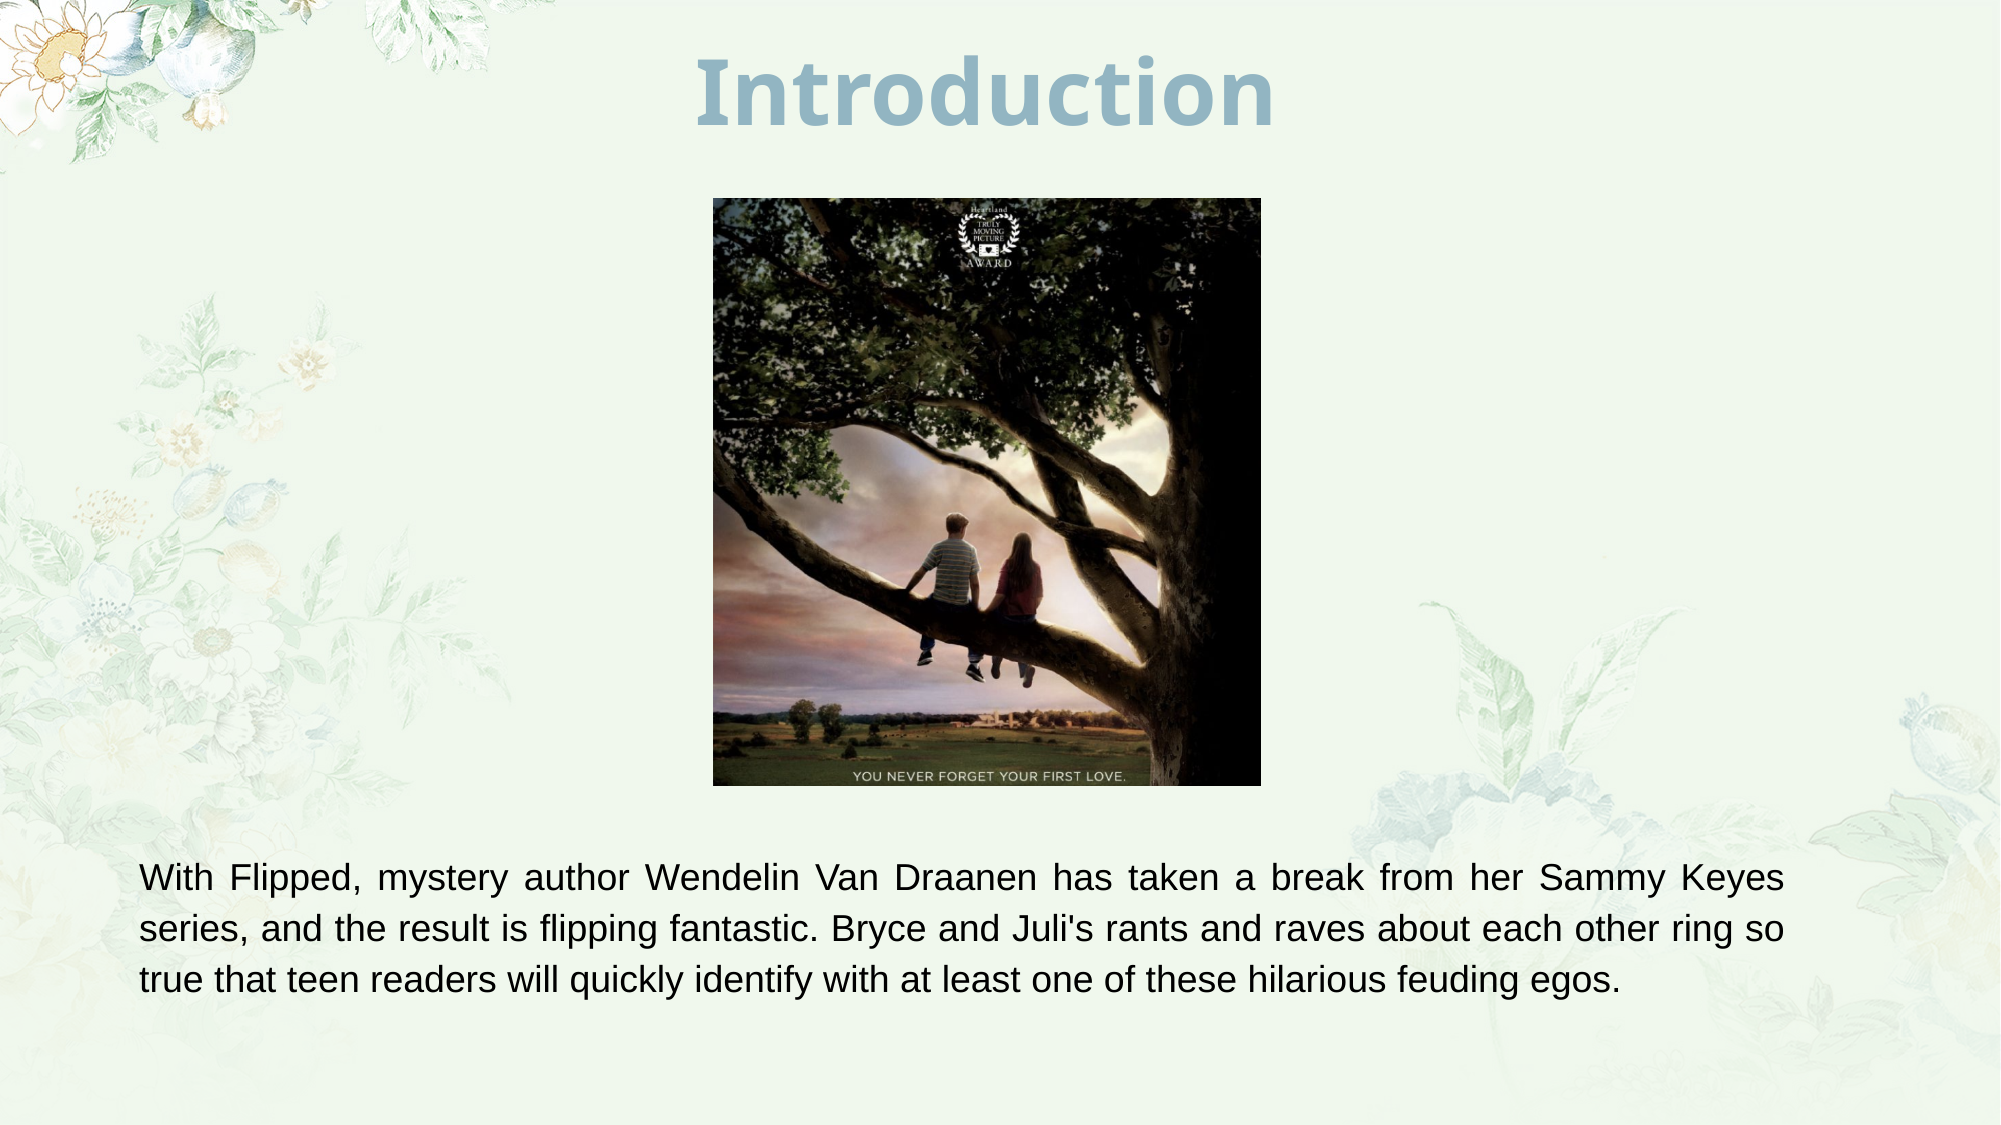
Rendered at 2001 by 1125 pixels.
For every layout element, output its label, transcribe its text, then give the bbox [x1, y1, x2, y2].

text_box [124, 759, 1801, 1010]
picture [0, 0, 2001, 1125]
picture [713, 198, 1261, 786]
title Introduction [124, 66, 1850, 126]
